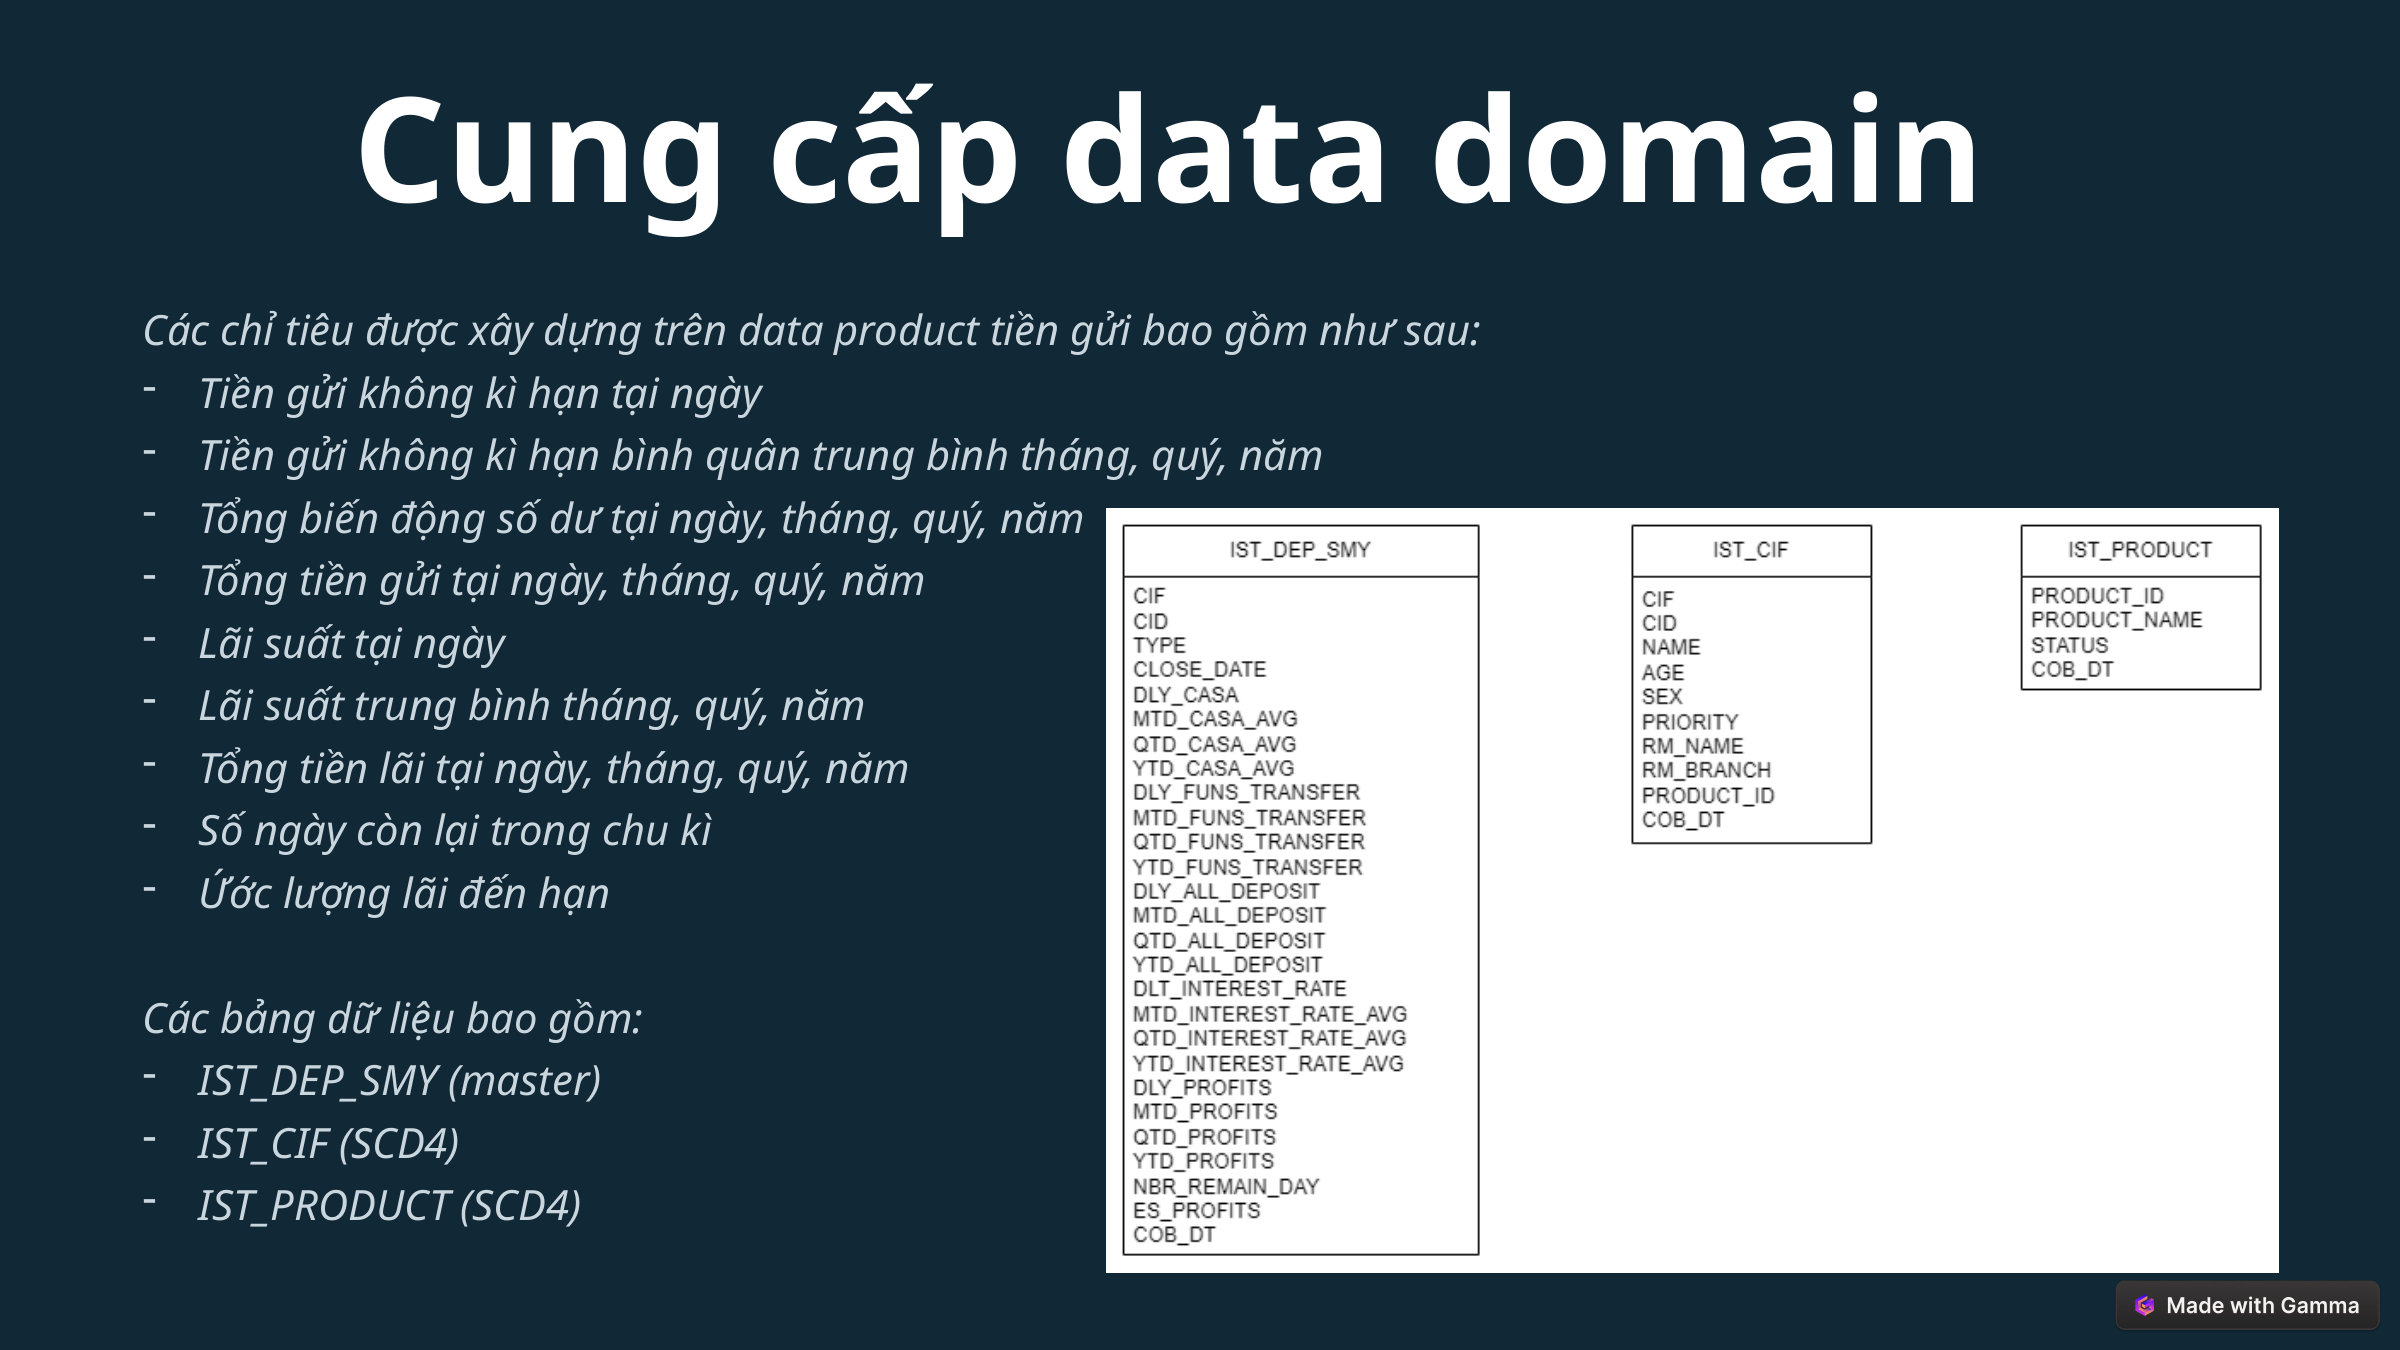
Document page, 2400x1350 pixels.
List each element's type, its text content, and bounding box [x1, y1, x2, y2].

text_box Cung cấp data domain [127, 117, 2211, 271]
text_box Các chỉ tiêu được xây dựng trên data product tiền gửi bao gồm như sau: Tiền gửi không kì hạn tại ngày Tiền gửi không kì hạn bình quân trung bình tháng, quý, năm Tổng biến động số dư tại ngày, tháng, quý, năm Tổng tiền gửi tại ngày, tháng, quý, năm Lãi suất tại ngày Lãi suất trung bình tháng, quý, năm Tổng tiền lãi tại ngày, tháng, quý, năm Số ngày còn lại trong chu kì Ứớc lượng lãi đến hạn Các bảng dữ liệu bao gồm: IST_DEP_SMY (master) IST_CIF (SCD4) IST_PRODUCT (SCD4) [142, 291, 1988, 1297]
picture [1105, 508, 2389, 1339]
